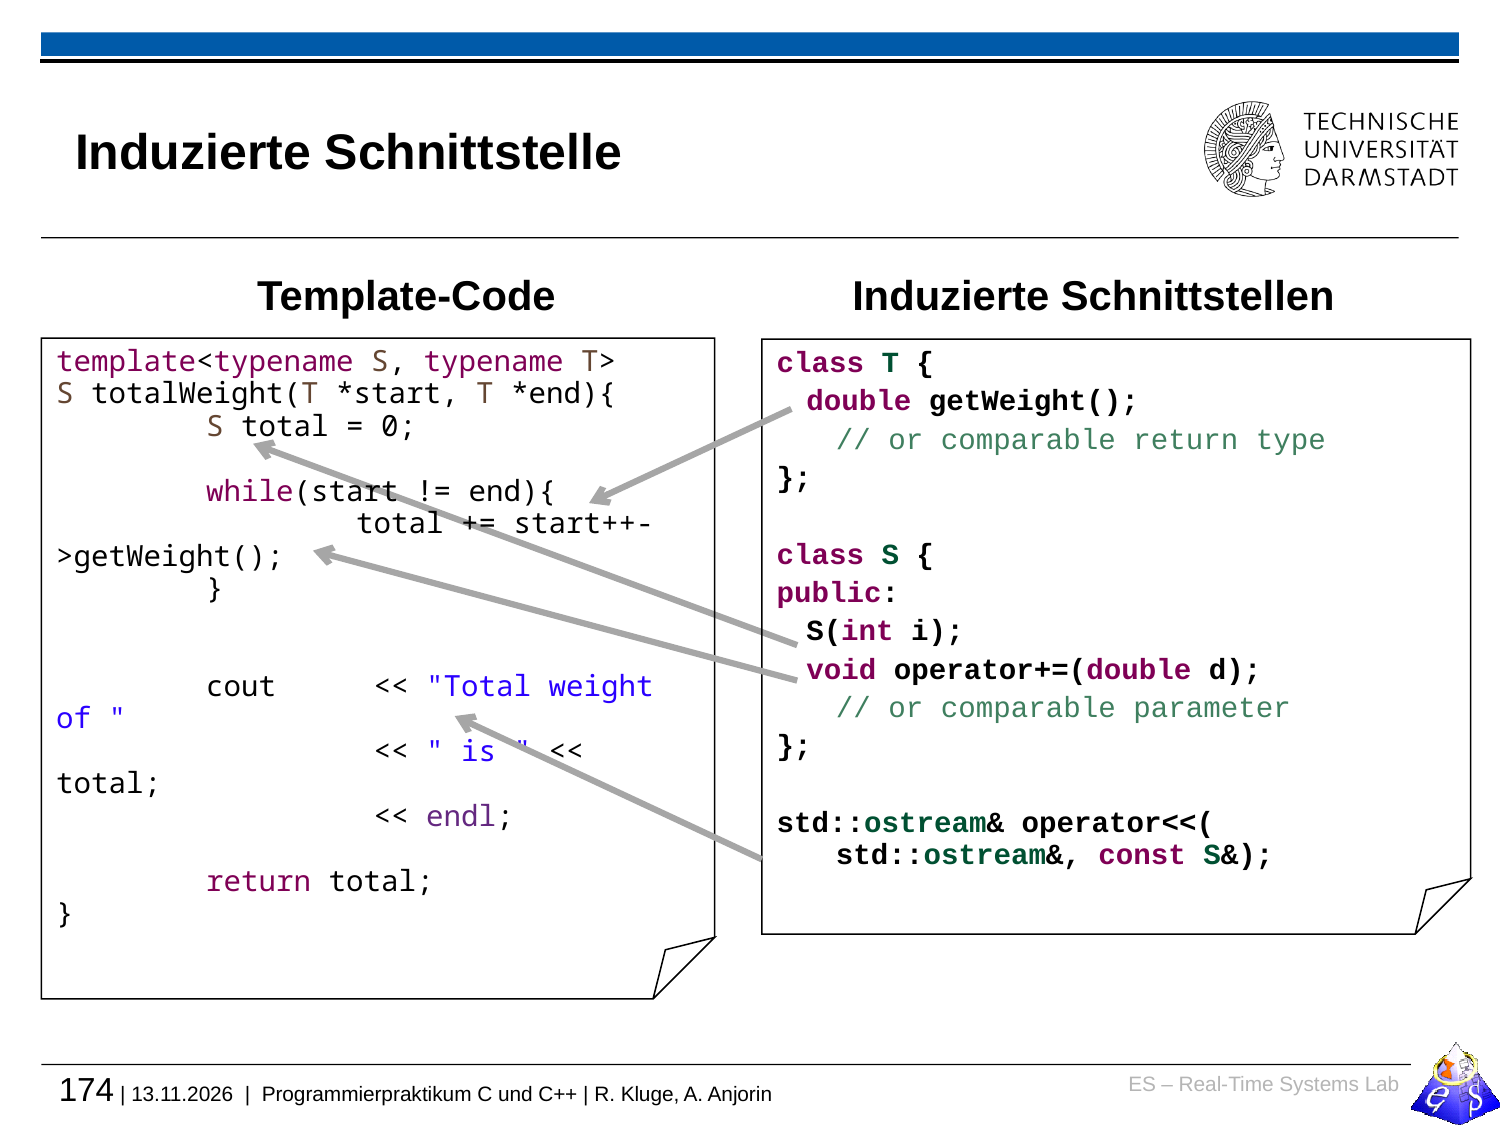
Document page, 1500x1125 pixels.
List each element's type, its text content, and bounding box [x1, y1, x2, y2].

text_box template<typename S, typename T> S totalWeight(T *start, T *end){ S total = 0; while(start != end){ total += start++->getWeight(); } cout << "Total weight of " << " is " << total; << endl; return total; } [41, 338, 715, 999]
picture [1425, 84, 1483, 214]
picture [1411, 1041, 1500, 1125]
list Template-Code [75, 251, 738, 327]
title Induzierte Schnittstelle [75, 78, 1425, 220]
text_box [454, 715, 763, 860]
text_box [252, 443, 798, 646]
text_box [312, 550, 798, 681]
text_box class T { double getWeight(); // or comparable return type }; class S { public: S(int i); void operator+=(double d); // or comparable parameter }; std::ostream& operator<<( std::ostream&, const S&); [761, 339, 1471, 935]
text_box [588, 408, 792, 504]
list Induzierte Schnittstellen [761, 251, 1425, 327]
